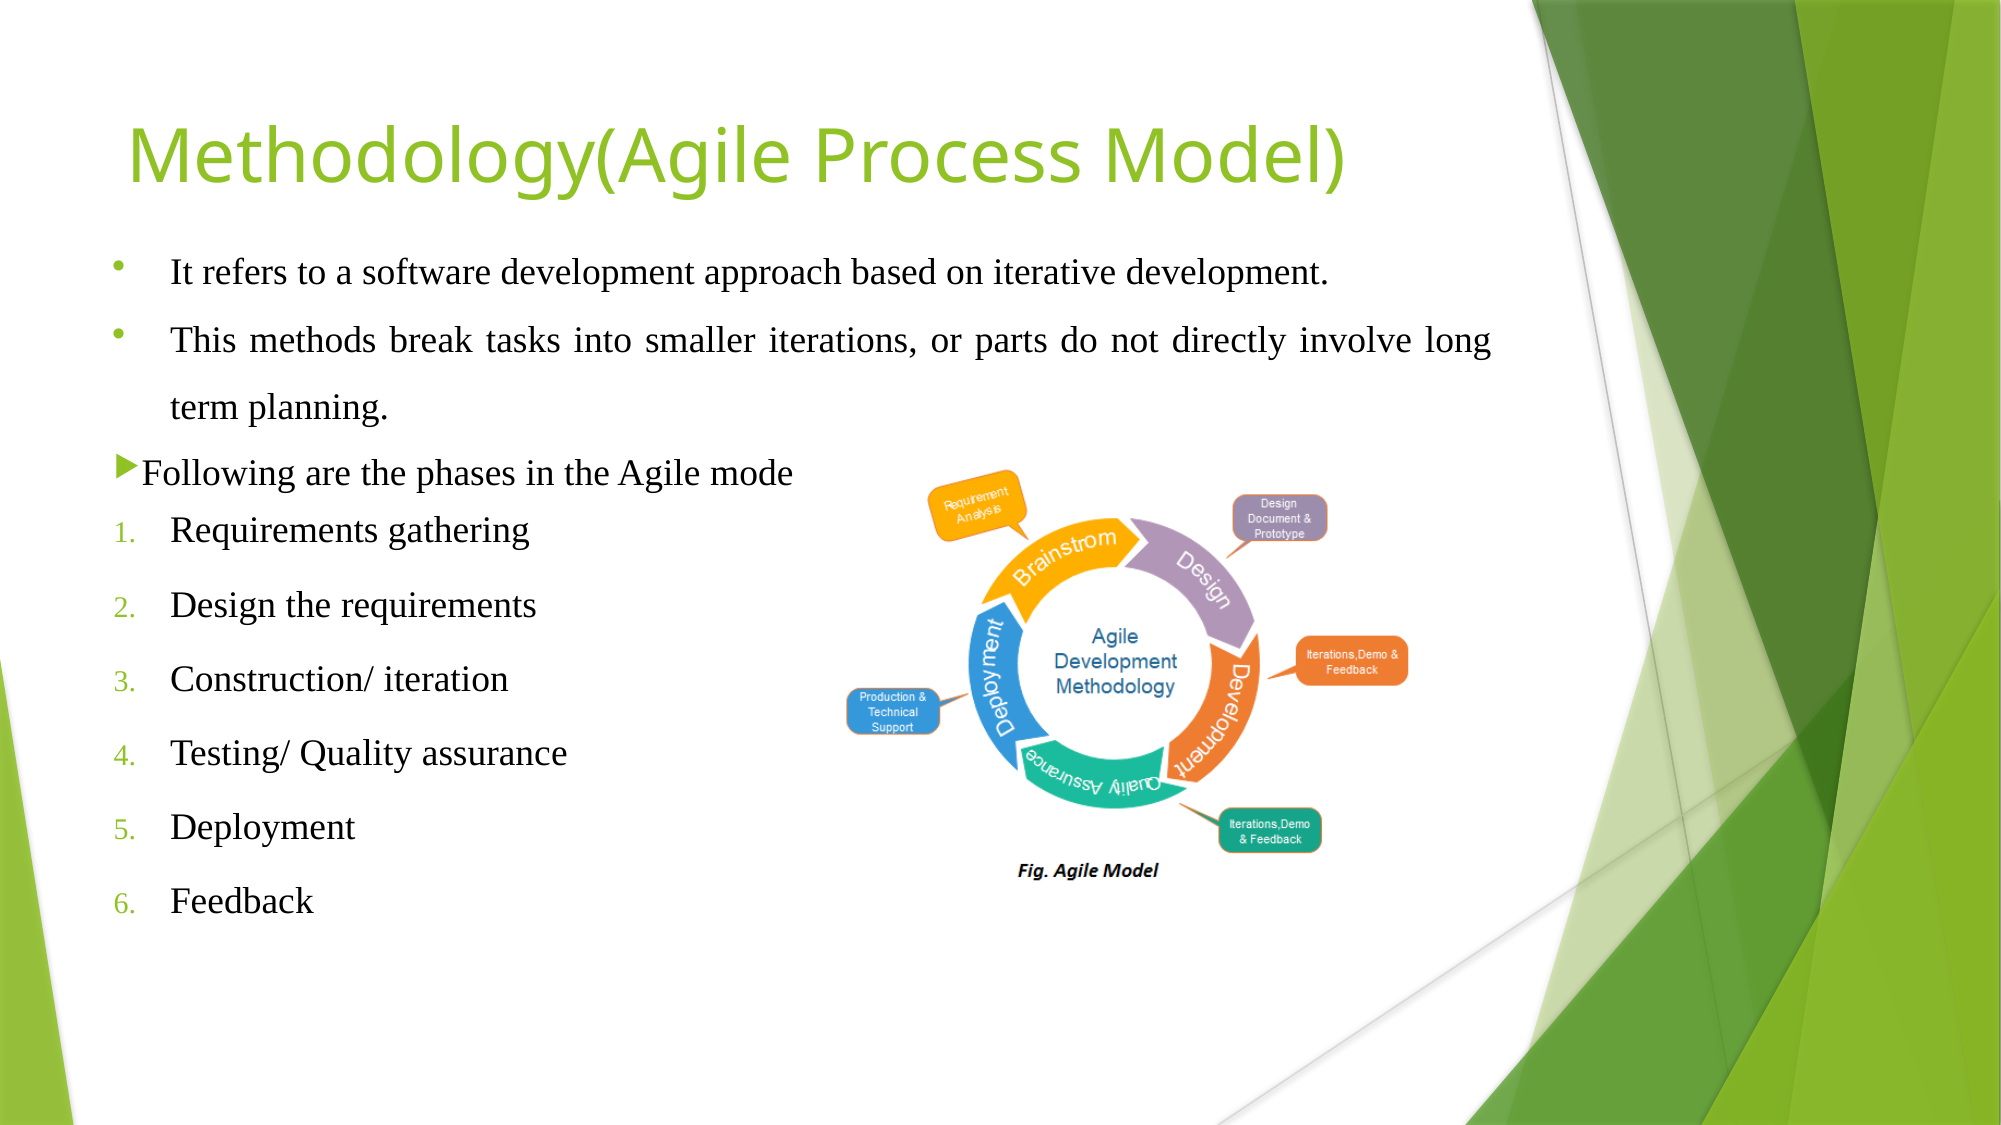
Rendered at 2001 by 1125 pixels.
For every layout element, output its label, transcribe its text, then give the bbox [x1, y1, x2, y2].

list It refers to a software development approach based on iterative development. This methods break tasks into smaller iterations, or parts do not directly involve long term planning. Following are the phases in the Agile model are as follows: Requirements gathering Design the requirements Construction/ iteration Testing/ Quality assurance Deployment Feedback [98, 775, 1509, 931]
title Methodology(Agile Process Model) [111, 100, 1522, 317]
list It refers to a software development approach based on iterative development. This methods break tasks into smaller iterations, or parts do not directly involve long term planning. Following are the phases in the Agile model are as follows: Requirements gathering Design the requirements Construction/ iteration Testing/ Quality assurance Deployment Feedback [98, 217, 1509, 774]
text_box [72, 24, 2000, 99]
picture [793, 451, 1417, 915]
